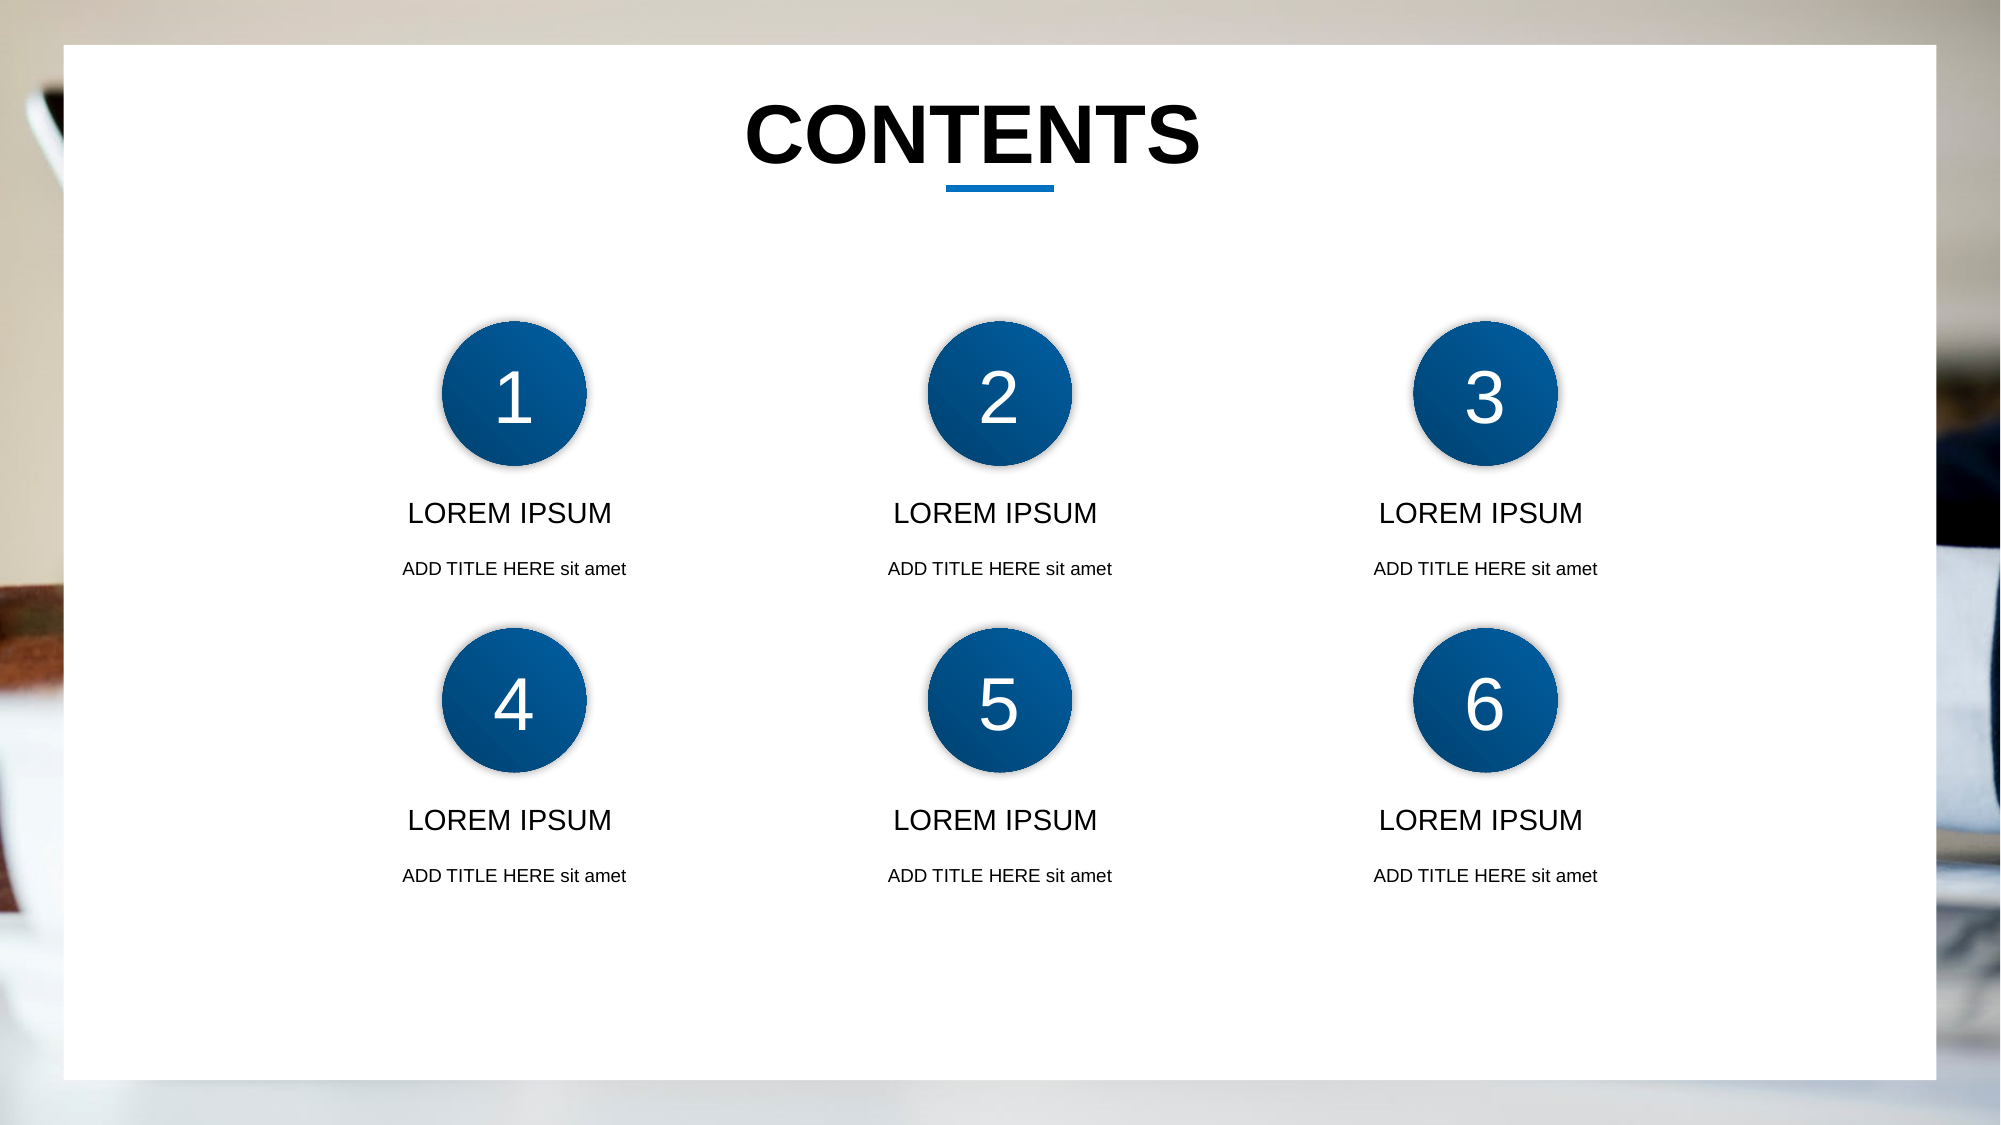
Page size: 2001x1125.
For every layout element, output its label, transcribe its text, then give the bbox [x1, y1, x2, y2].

text_box 5 [936, 736, 1064, 774]
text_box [1342, 487, 1629, 736]
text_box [371, 794, 657, 1043]
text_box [1342, 794, 1629, 1043]
text_box 2 [927, 320, 1073, 467]
text_box CONTENTS [671, 72, 1275, 188]
picture [0, 0, 2001, 1125]
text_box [857, 487, 1143, 736]
text_box 6 [1421, 736, 1550, 774]
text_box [371, 487, 657, 736]
text_box 3 [1412, 320, 1559, 467]
text_box 4 [450, 736, 578, 774]
text_box 1 [441, 320, 588, 467]
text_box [857, 794, 1143, 1043]
